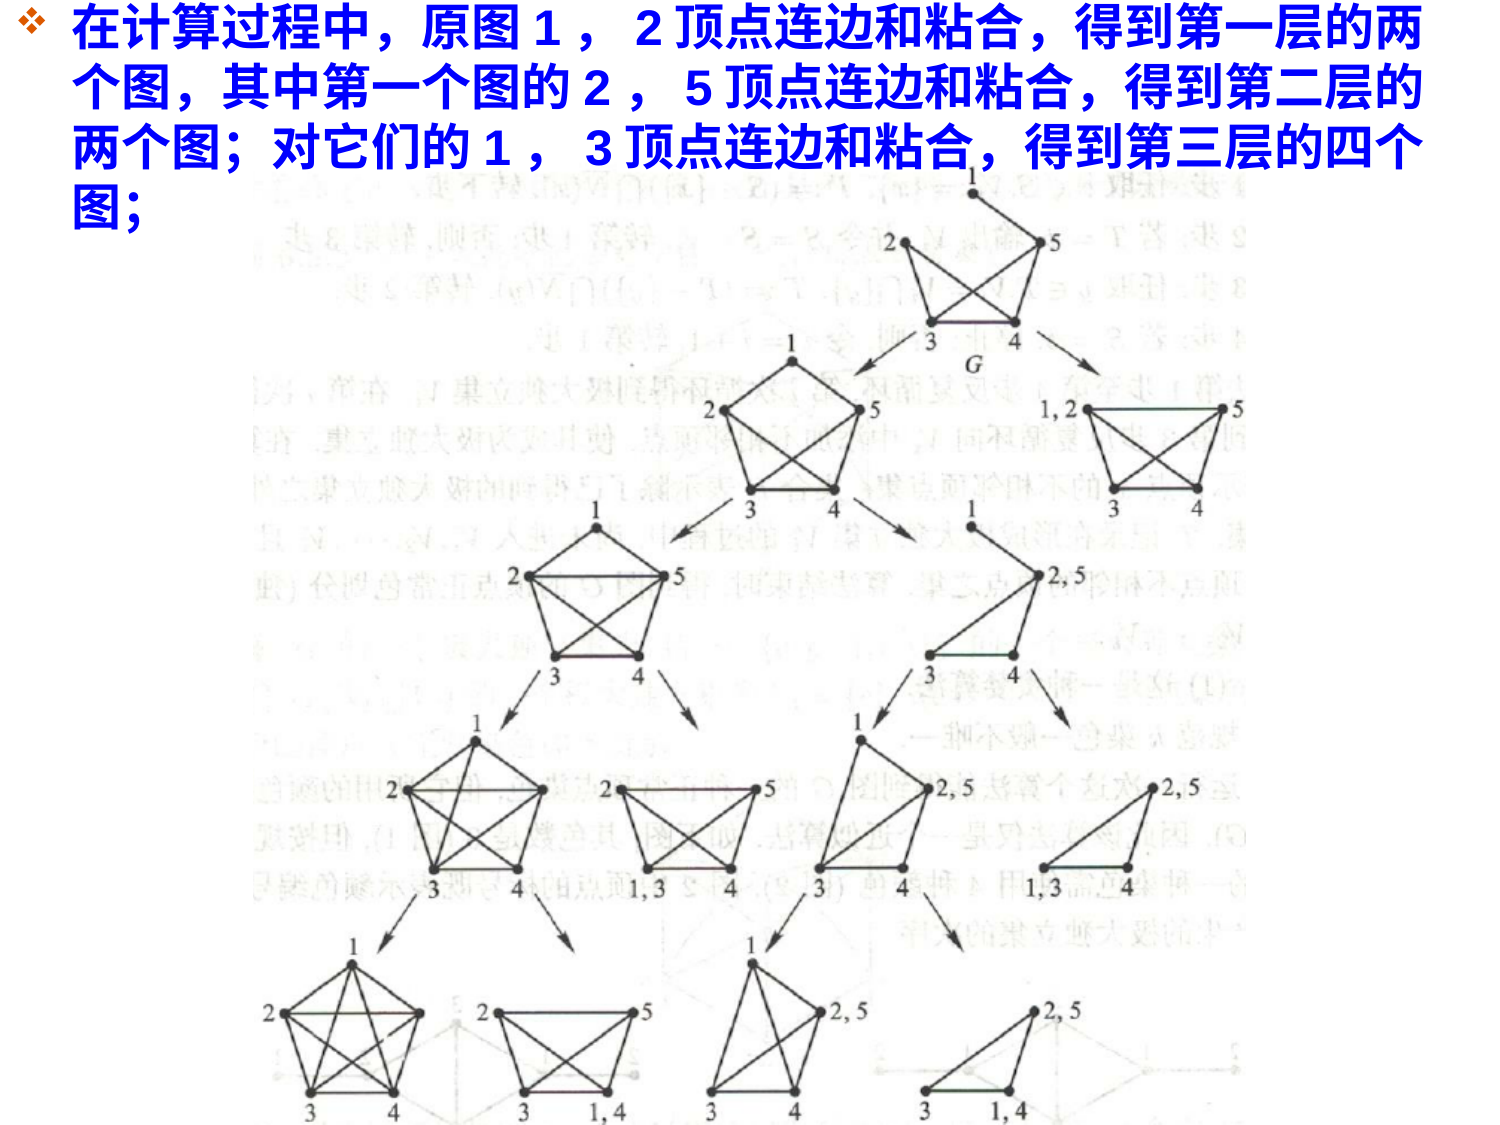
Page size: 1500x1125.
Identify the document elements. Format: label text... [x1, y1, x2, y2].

list 在计算过程中，原图1，2顶点连边和粘合，得到第一层的两个图，其中第一个图的2，5顶点连边和粘合，得到第二层的两个图；对它们的1，3顶点连边和粘合，得到第三层的四个图； [0, 0, 1455, 220]
picture [253, 159, 1247, 1125]
